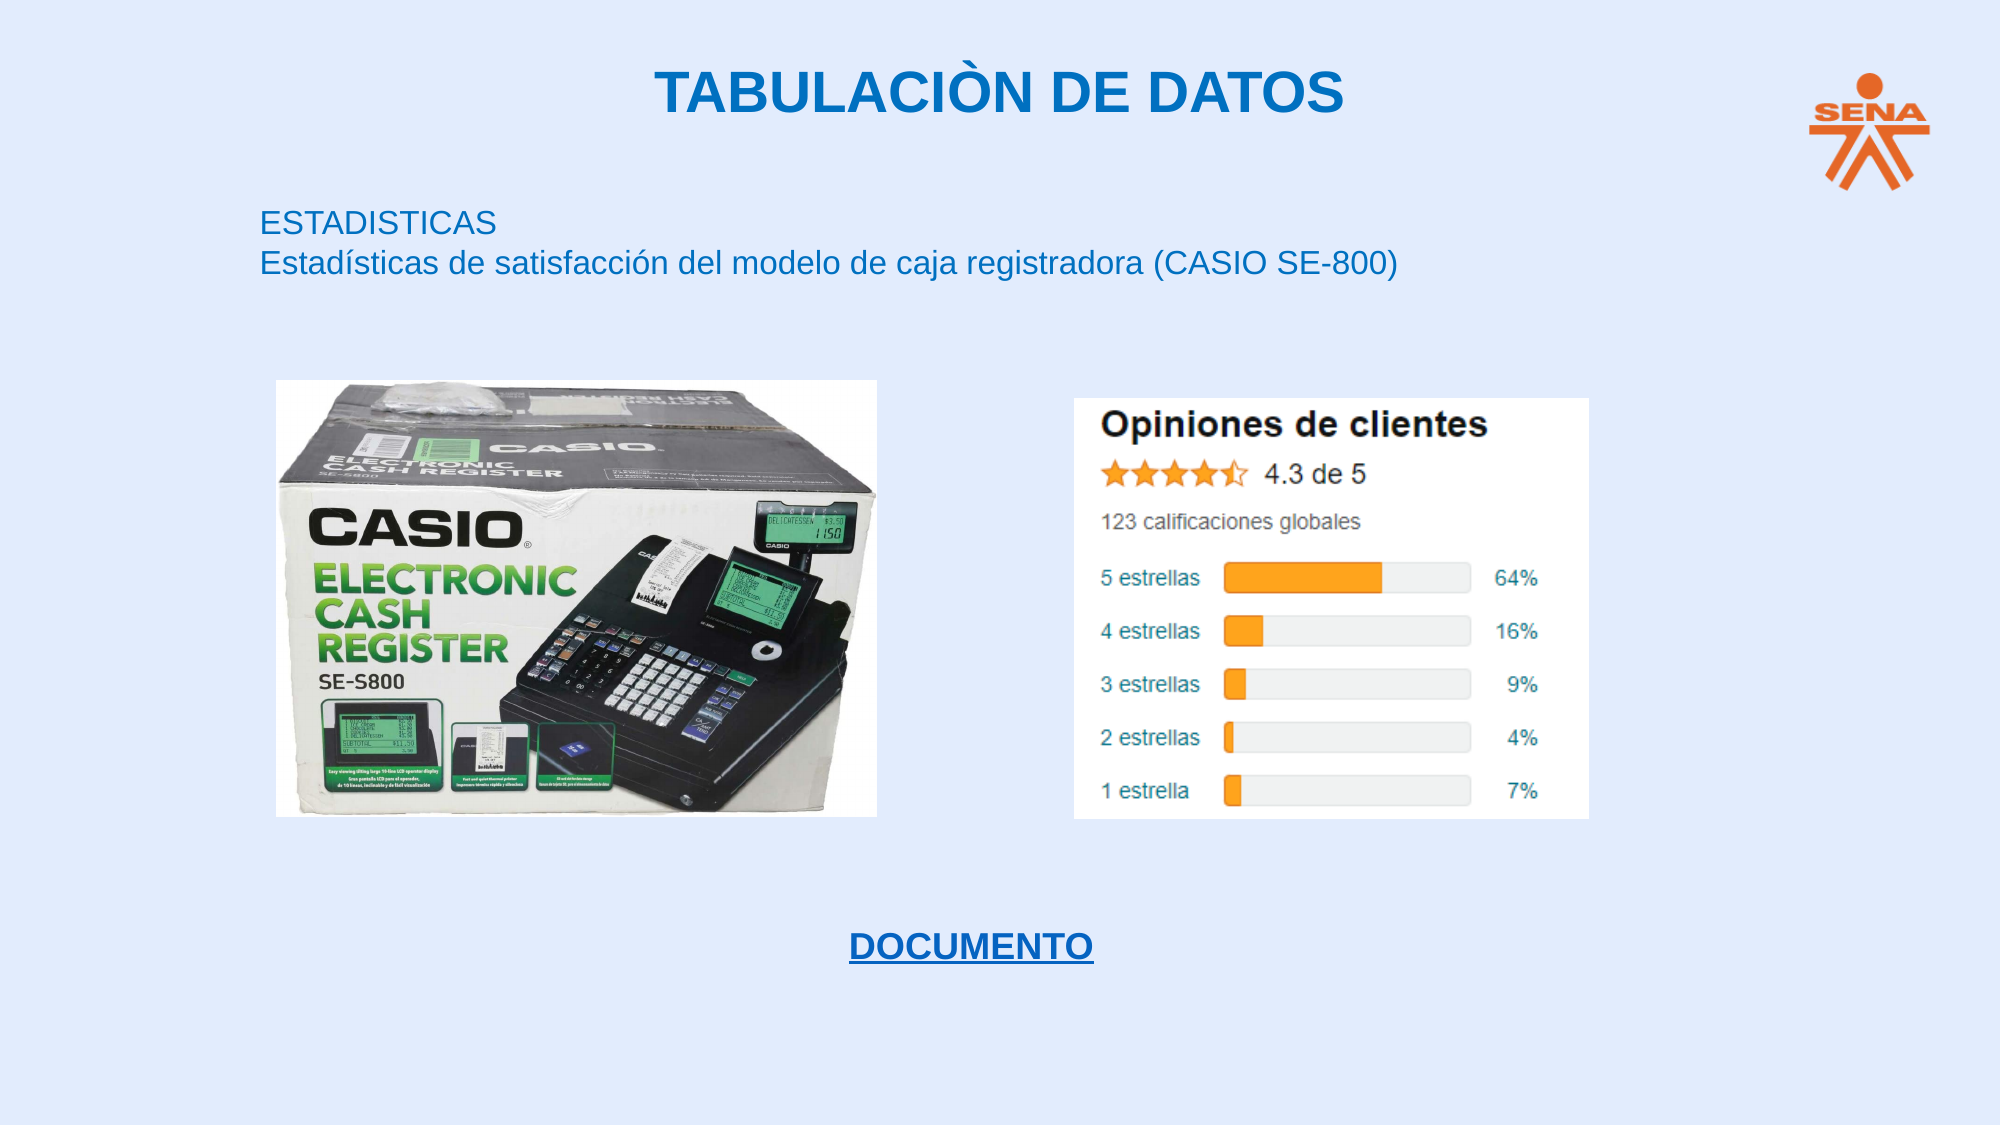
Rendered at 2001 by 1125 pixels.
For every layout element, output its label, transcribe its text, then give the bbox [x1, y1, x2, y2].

picture [0, 0, 2000, 1125]
text_box ESTADISTICAS Estadísticas de satisfacción del modelo de caja registradora (CASIO SE-800) [244, 193, 1549, 323]
text_box [244, 323, 2000, 399]
text_box TABULACIÒN DE DATOS [576, 46, 1424, 132]
text_box DOCUMENTO [611, 914, 1332, 975]
